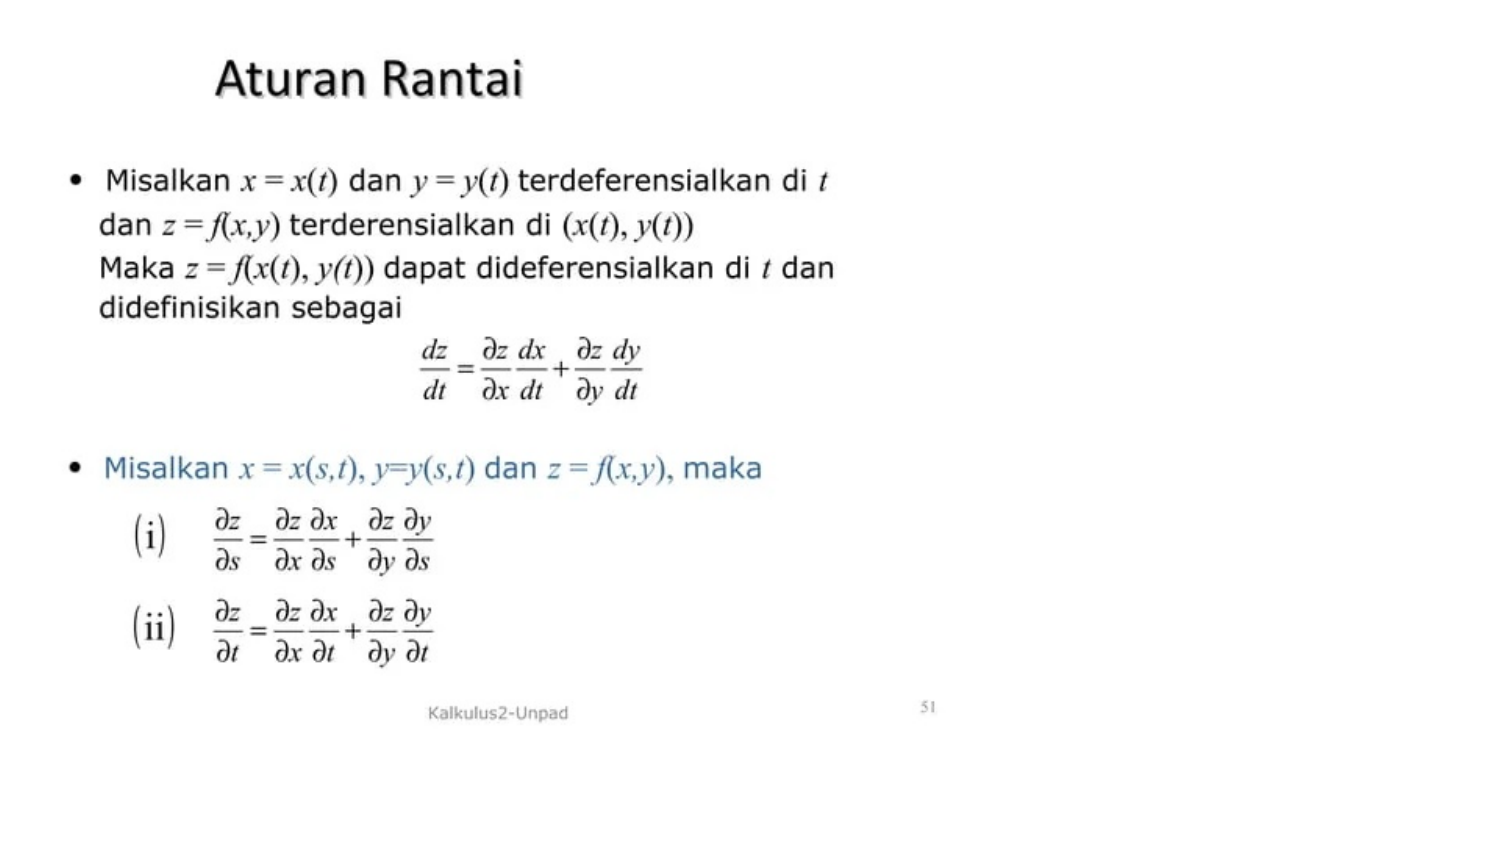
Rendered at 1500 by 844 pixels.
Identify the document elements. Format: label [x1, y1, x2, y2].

picture [0, 0, 997, 748]
